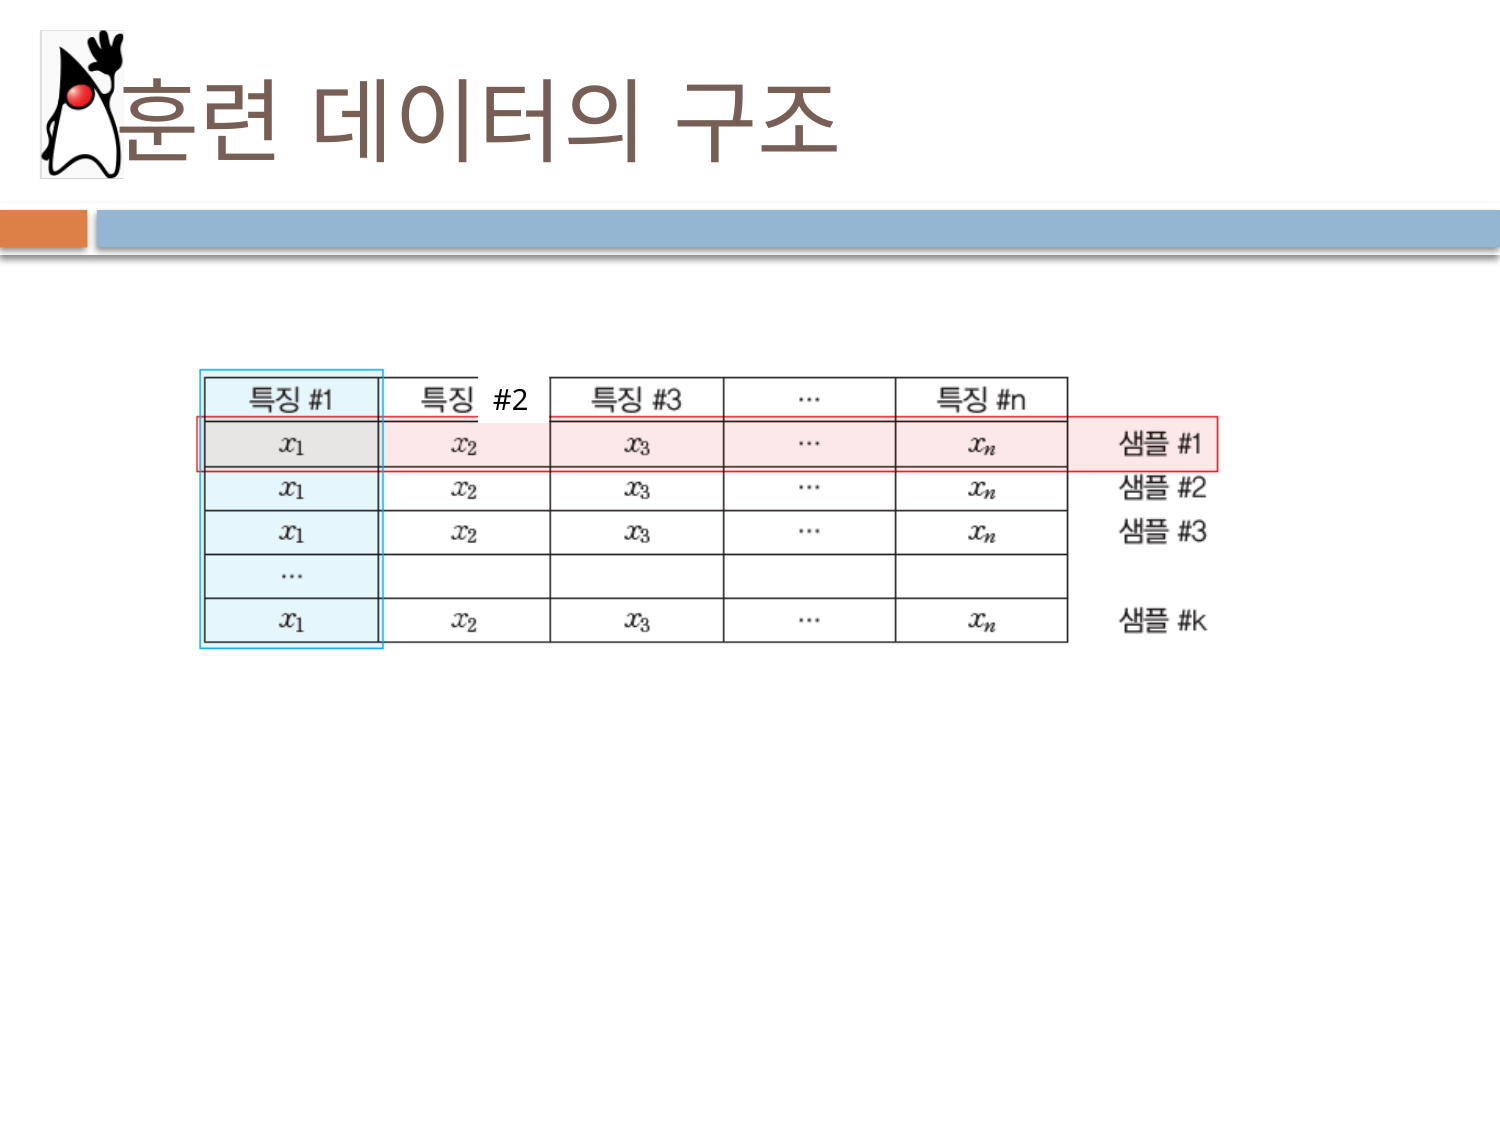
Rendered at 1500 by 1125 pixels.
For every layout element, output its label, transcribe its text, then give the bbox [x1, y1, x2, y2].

title 훈련 데이터의 구조 [100, 37, 1438, 200]
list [159, 337, 1290, 687]
picture [39, 30, 124, 179]
